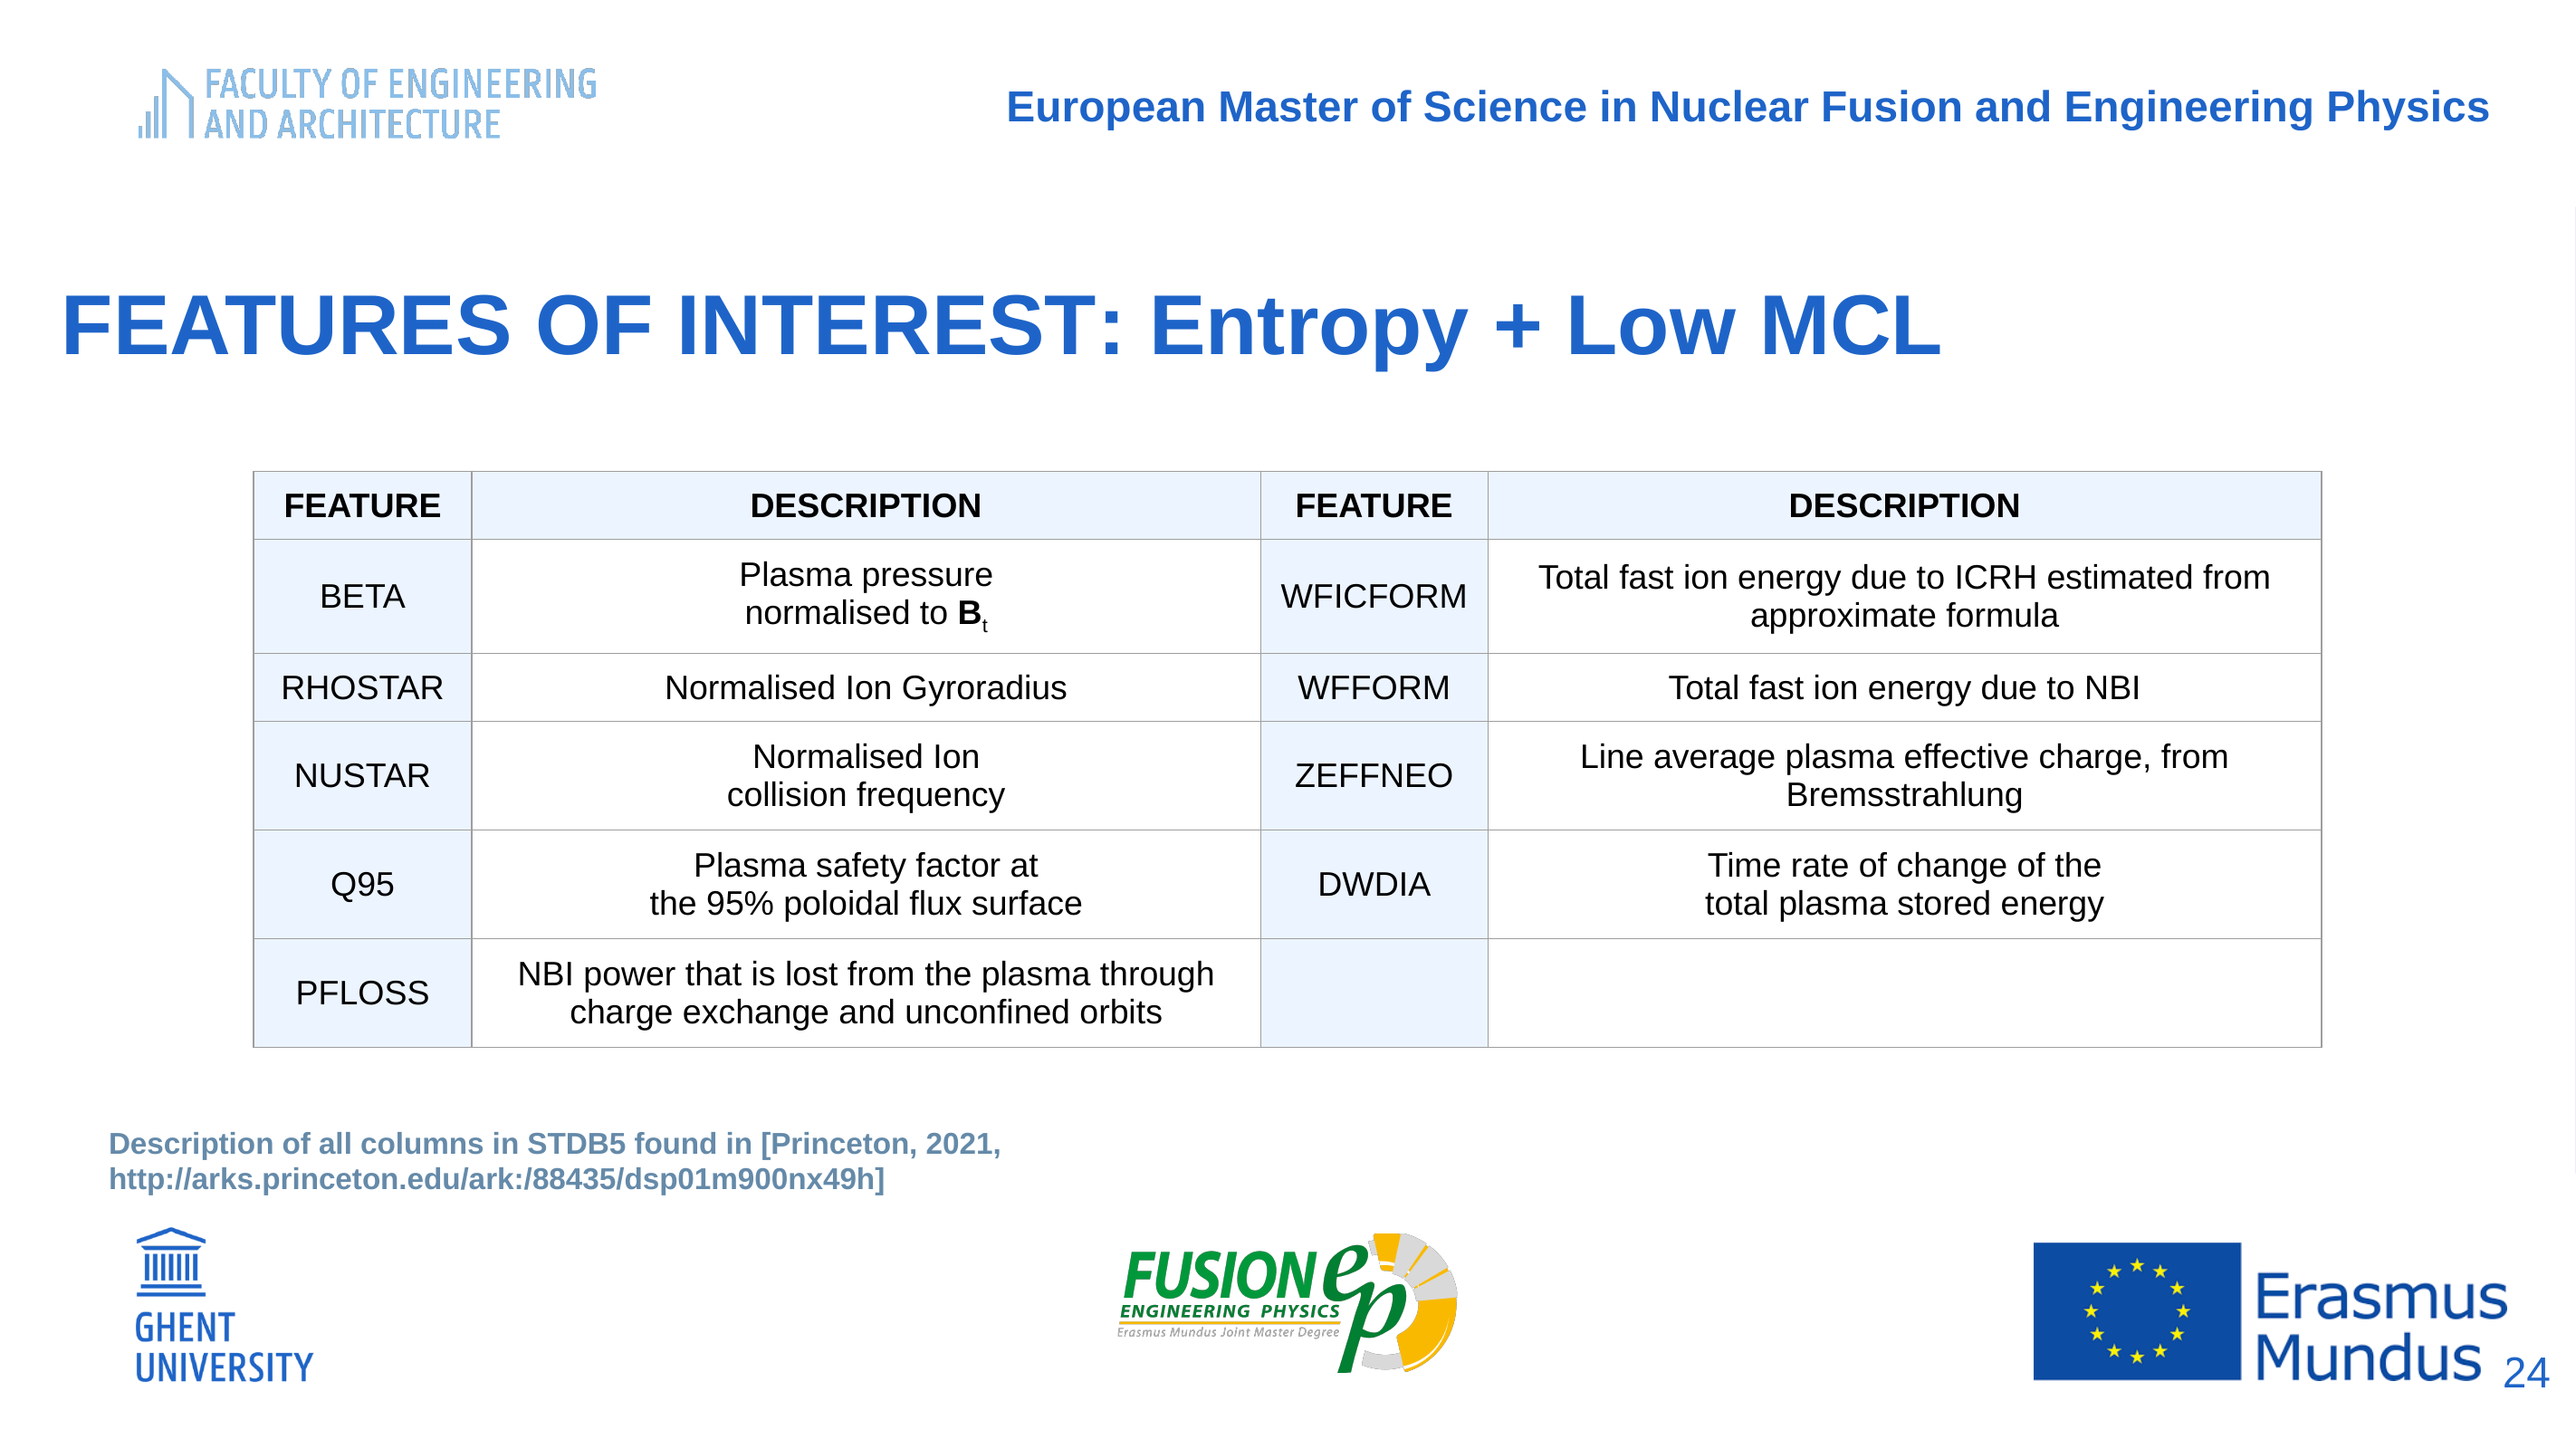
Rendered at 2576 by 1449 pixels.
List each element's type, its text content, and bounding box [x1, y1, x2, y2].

table_cell Total fast ion energy due to ICRH estimated from approximate formula [1489, 540, 2321, 653]
text_box : Entropy + Low MCL [1084, 235, 2389, 502]
picture [1117, 1233, 1458, 1373]
list European Master of Science in Nuclear Fusion and Engineering Physics [652, 58, 2507, 139]
picture [68, 1175, 411, 1449]
table_cell ZEFFNEO [1261, 722, 1488, 830]
table_header FEATURE [254, 472, 471, 539]
text_box FEATURES OF INTEREST [47, 235, 1084, 554]
slide_number ‹#› [2409, 1338, 2565, 1449]
table_cell NUSTAR [254, 722, 471, 830]
table_cell Total fast ion energy due to NBI [1489, 654, 2321, 721]
text_box [129, 187, 2576, 1186]
table_cell Plasma pressure normalised to Bt [473, 540, 1260, 653]
table_cell Q95 [254, 830, 471, 938]
table_cell Plasma safety factor at the 95% poloidal flux surface [473, 830, 1260, 938]
table_cell RHOSTAR [254, 654, 471, 721]
table_cell [1489, 939, 2321, 1047]
table_header FEATURE [1261, 472, 1488, 539]
table_cell NBI power that is lost from the plasma through charge exchange and unconfined orbits [473, 939, 1260, 1047]
table_cell PFLOSS [254, 939, 471, 1047]
table_cell Normalised Ion collision frequency [473, 722, 1260, 830]
text_box Description of all columns in STDB5 found in [Princeton, 2021, http://arks.princeton.edu/ark:/88435/dsp01m900nx49h] [95, 1109, 1181, 1210]
table_header DESCRIPTION [473, 472, 1260, 539]
table_cell WFFORM [1261, 654, 1488, 721]
table_cell BETA [254, 540, 471, 653]
picture [69, 0, 690, 207]
table_cell WFICFORM [1261, 540, 1488, 653]
table_cell Normalised Ion Gyroradius [473, 654, 1260, 721]
table_cell [1261, 939, 1488, 1047]
table_cell Time rate of change of the total plasma stored energy [1489, 830, 2321, 938]
table_cell Line average plasma effective charge, from Bremsstrahlung [1489, 722, 2321, 830]
table_cell DWDIA [1261, 830, 1488, 938]
picture [2034, 1243, 2507, 1381]
table_header DESCRIPTION [1489, 472, 2321, 539]
